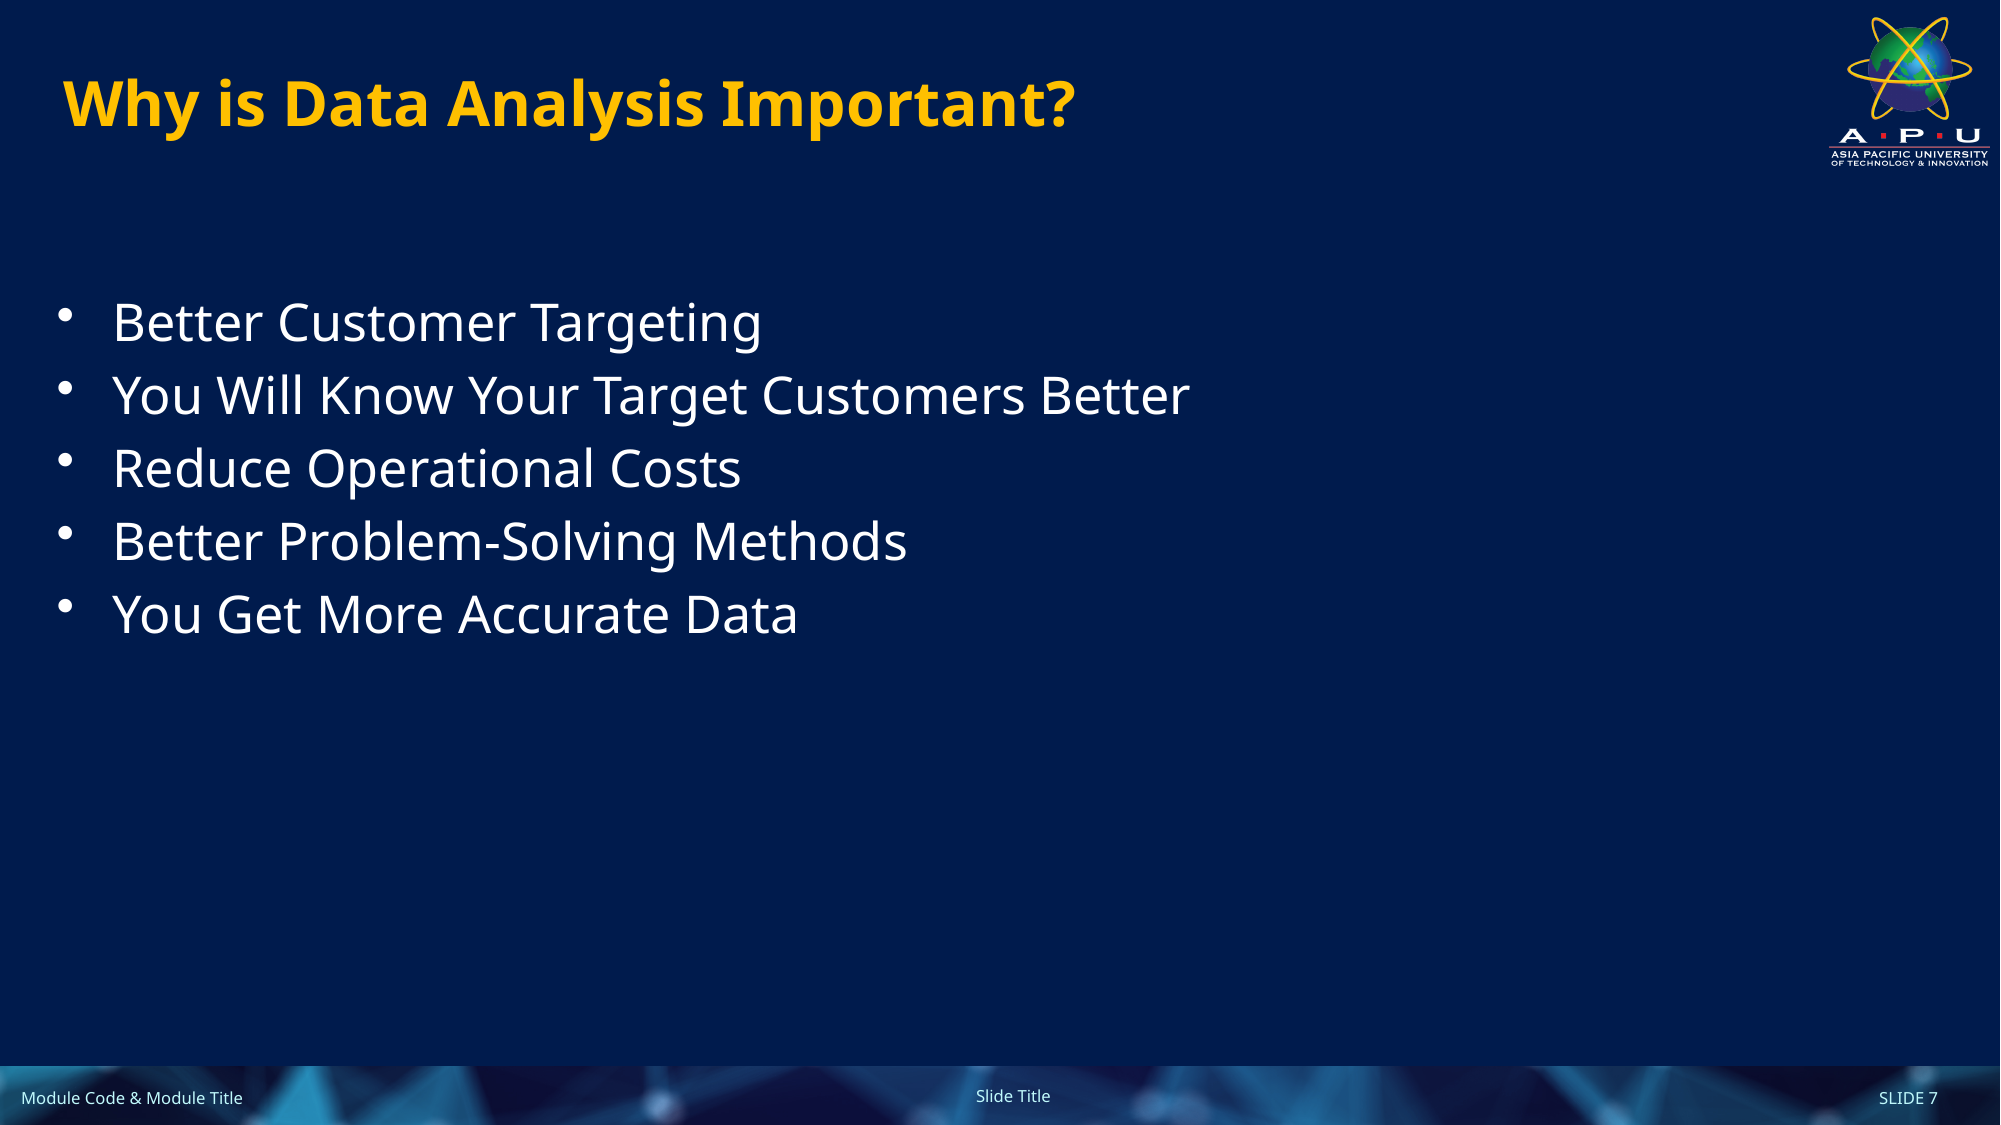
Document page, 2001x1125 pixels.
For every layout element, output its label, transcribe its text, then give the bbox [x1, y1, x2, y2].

title Why is Data Analysis Important? [48, 45, 1764, 233]
list Better Customer Targeting You Will Know Your Target Customers Better Reduce Operational Costs Better Problem-Solving Methods You Get More Accurate Data [41, 282, 1969, 1021]
picture [1829, 4, 1990, 166]
picture [0, 1066, 2000, 1125]
